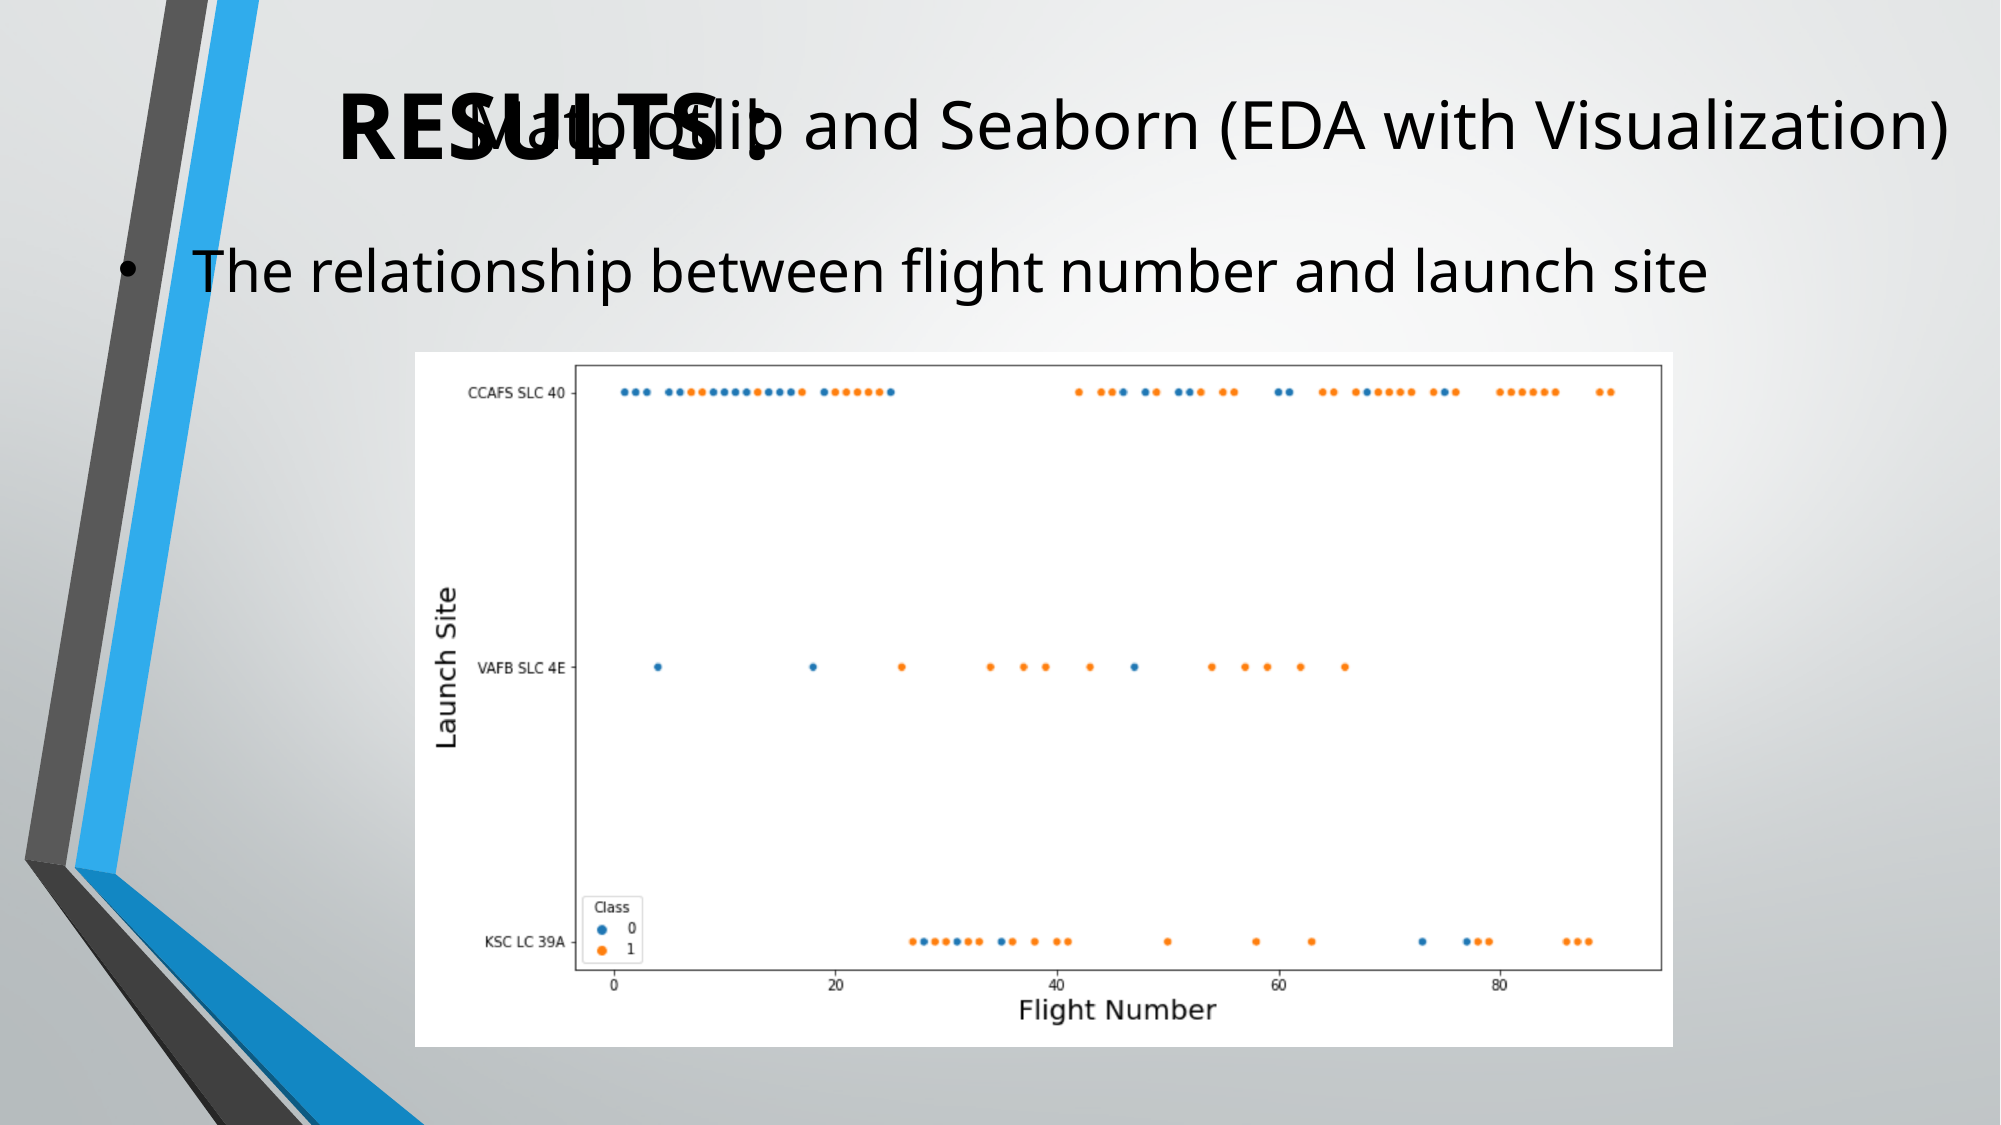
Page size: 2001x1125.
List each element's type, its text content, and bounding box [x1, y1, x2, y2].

text_box Matplotlib and Seaborn (EDA with Visualization) [451, 75, 1966, 170]
text_box RESULTS : [320, 60, 817, 185]
text_box The relationship between flight number and launch site [103, 226, 1725, 312]
picture [415, 352, 1674, 1047]
